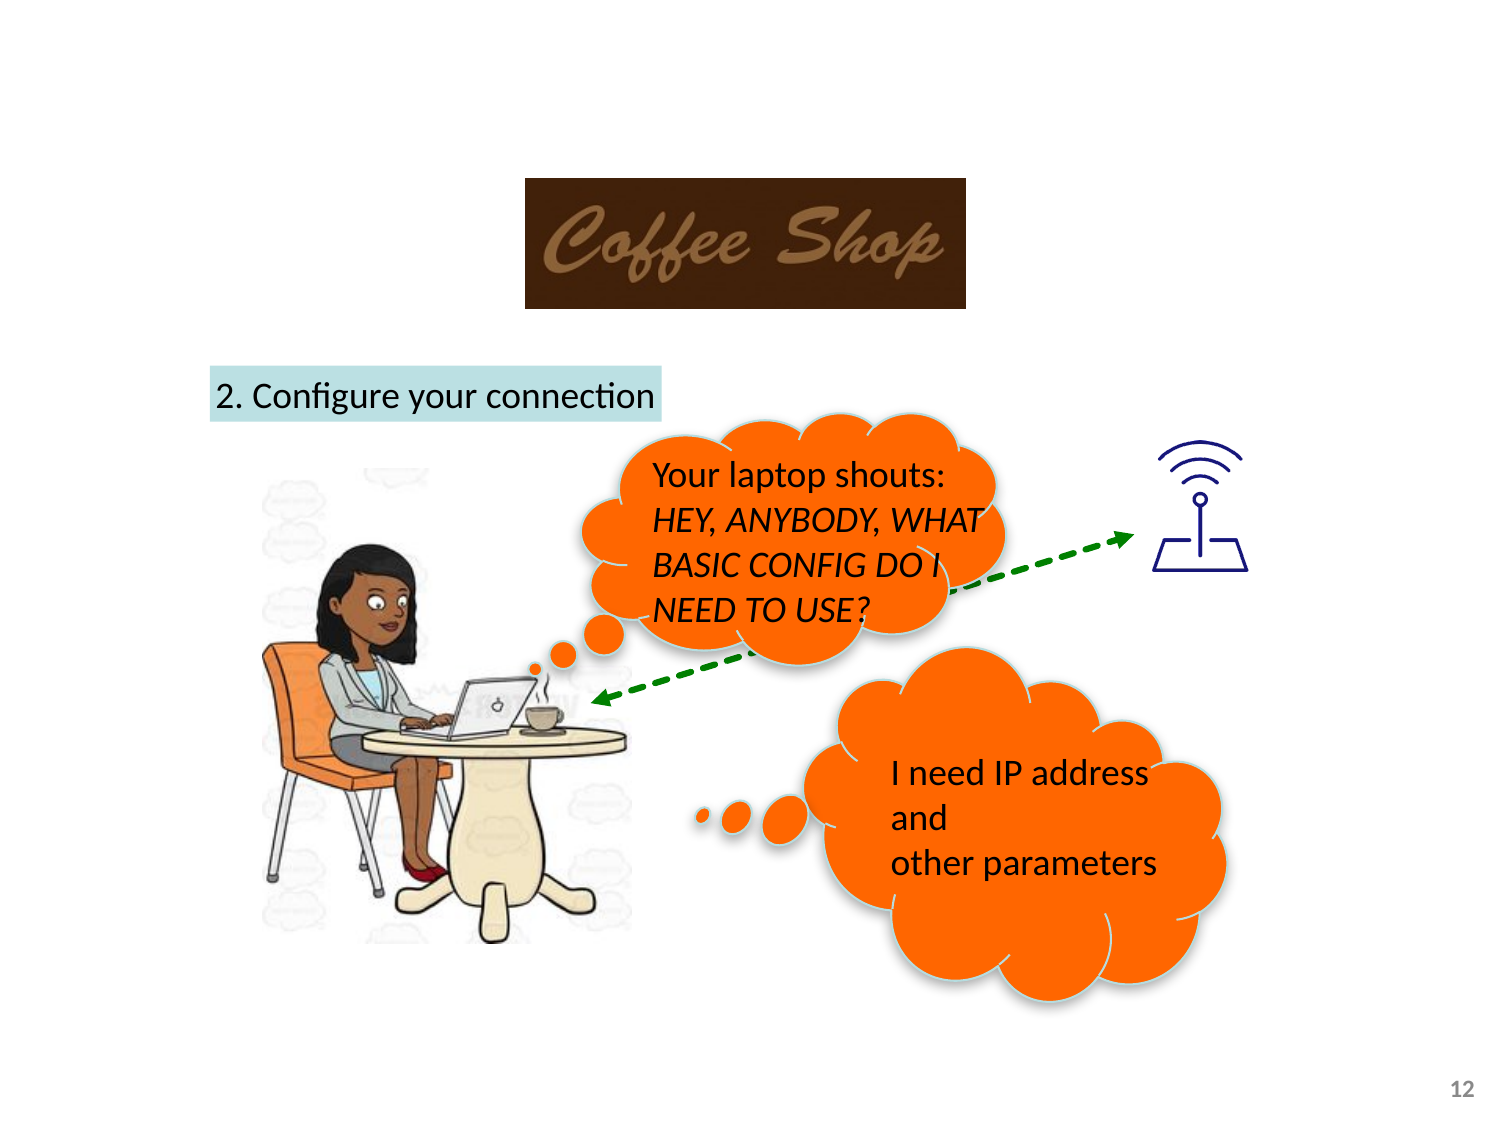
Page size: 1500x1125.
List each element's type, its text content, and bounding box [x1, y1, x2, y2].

text_box 2. Configure your connection [209, 365, 662, 422]
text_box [527, 413, 1016, 677]
text_box [1118, 532, 1129, 544]
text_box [746, 651, 1226, 995]
picture [1134, 440, 1266, 572]
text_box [262, 449, 647, 944]
picture [524, 177, 966, 310]
